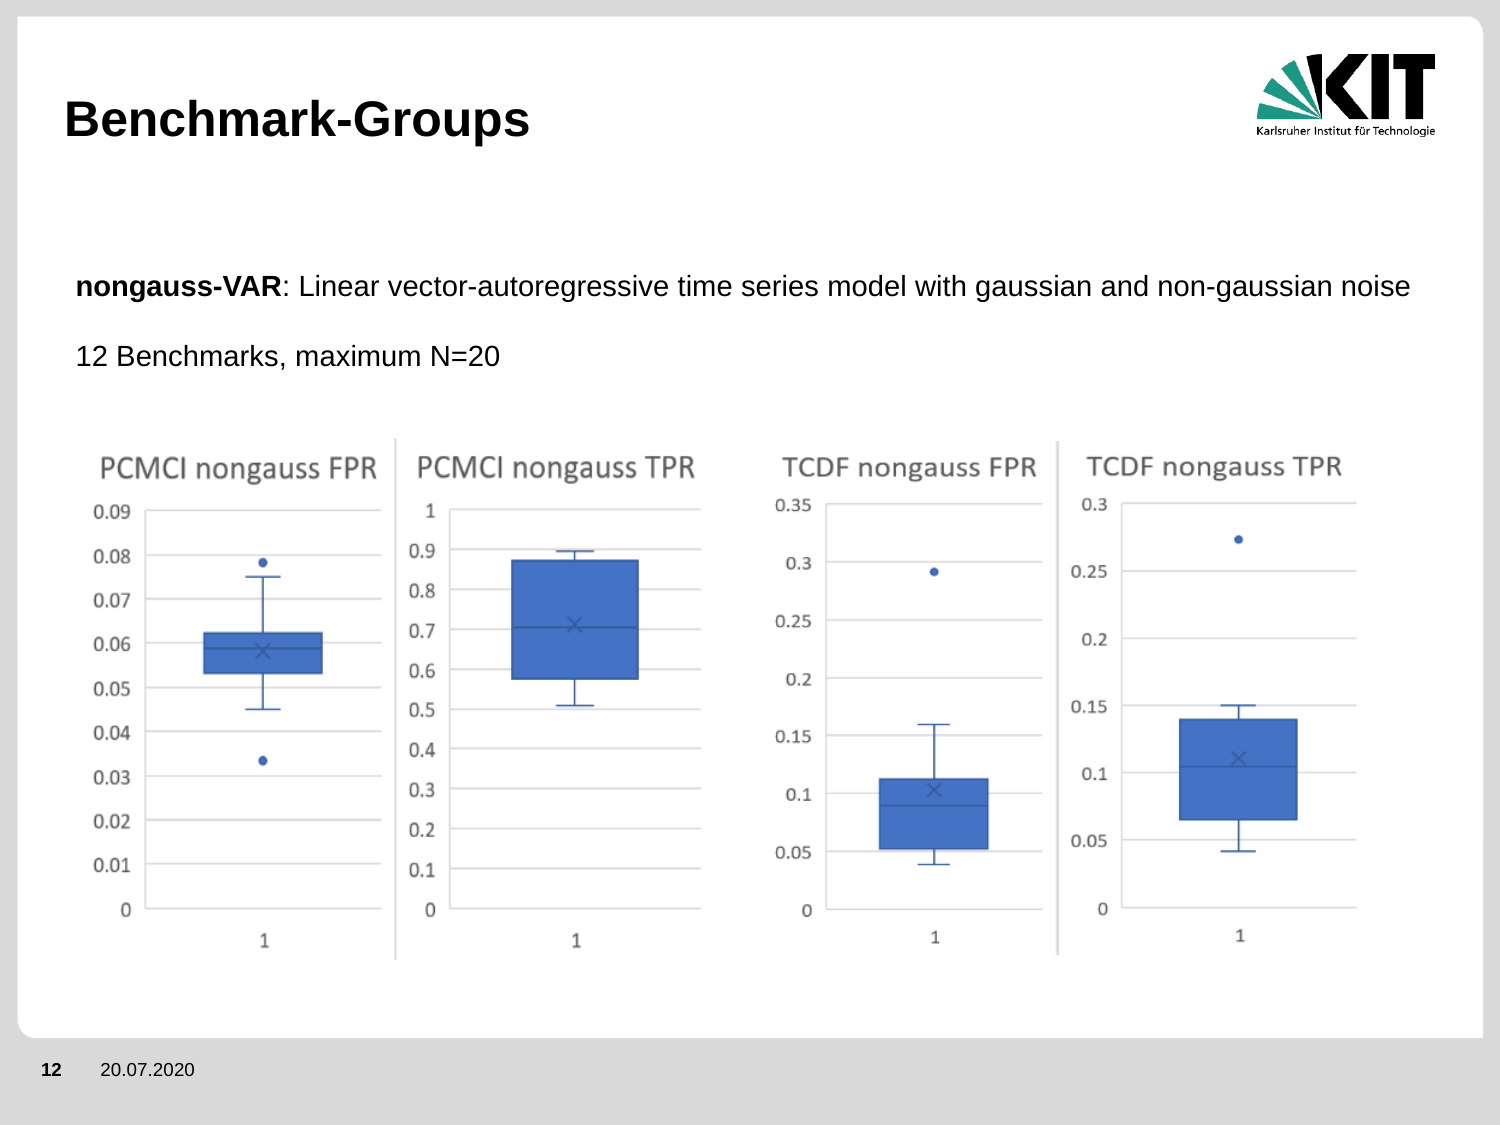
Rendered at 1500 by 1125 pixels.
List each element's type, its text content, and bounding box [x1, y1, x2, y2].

text_box nongauss-VAR: Linear vector-autoregressive time series model with gaussian and non-gaussian noise 12 Benchmarks, maximum N=20 [60, 259, 1428, 380]
title Benchmark-Groups [64, 54, 1198, 147]
picture [0, 0, 1500, 1125]
